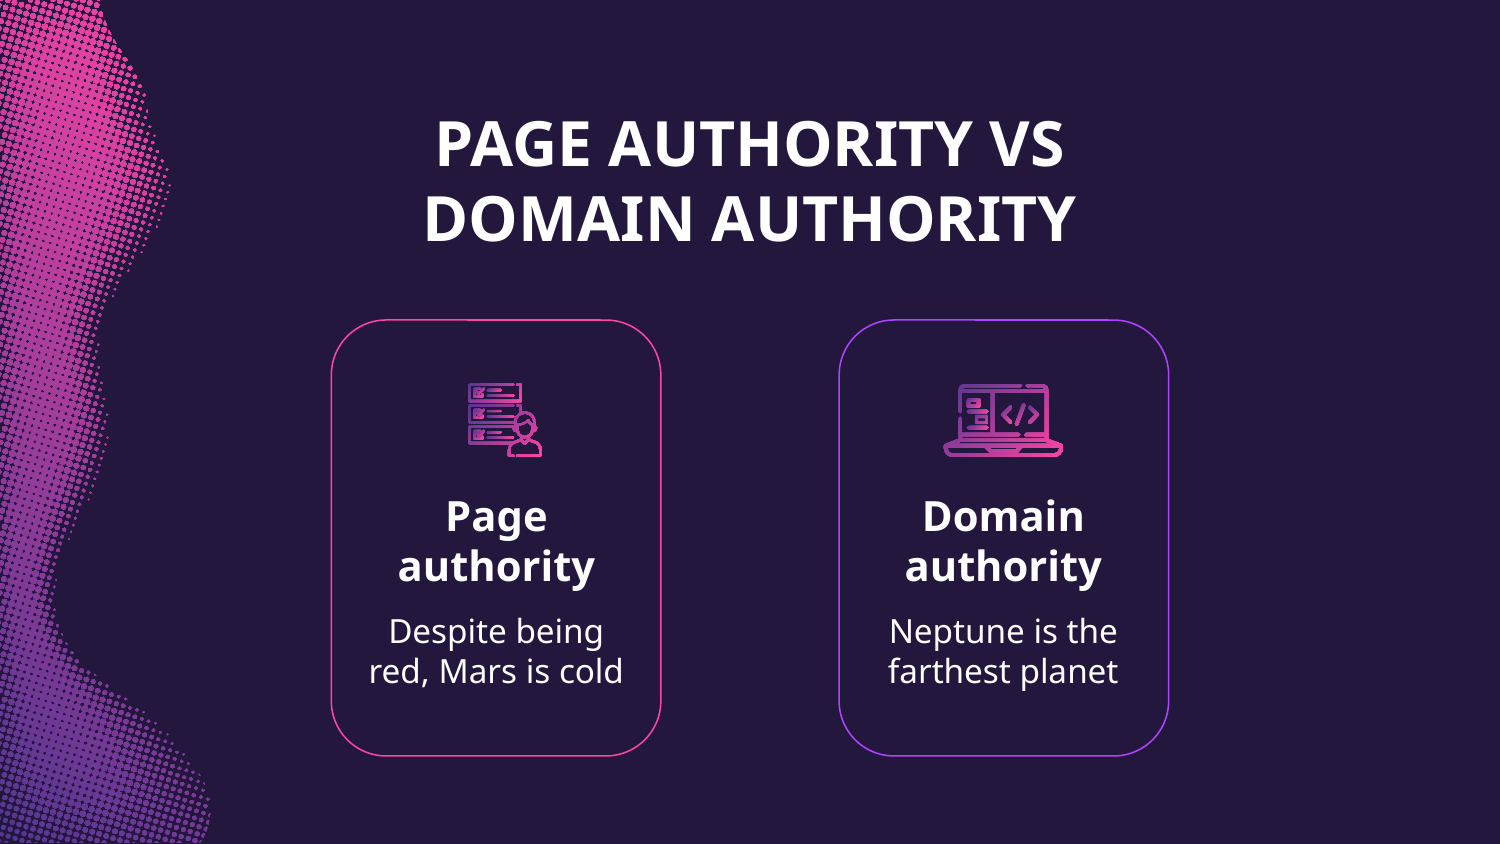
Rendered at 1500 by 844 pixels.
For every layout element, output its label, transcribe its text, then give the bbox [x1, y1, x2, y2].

subtitle Neptune is the farthest planet [860, 594, 1147, 700]
subtitle Page authority [353, 474, 640, 580]
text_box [467, 383, 542, 458]
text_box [943, 383, 1064, 458]
subtitle Domain authority [860, 474, 1147, 580]
title PAGE AUTHORITY VS DOMAIN AUTHORITY [325, 88, 1175, 190]
subtitle Despite being red, Mars is cold [353, 594, 640, 700]
